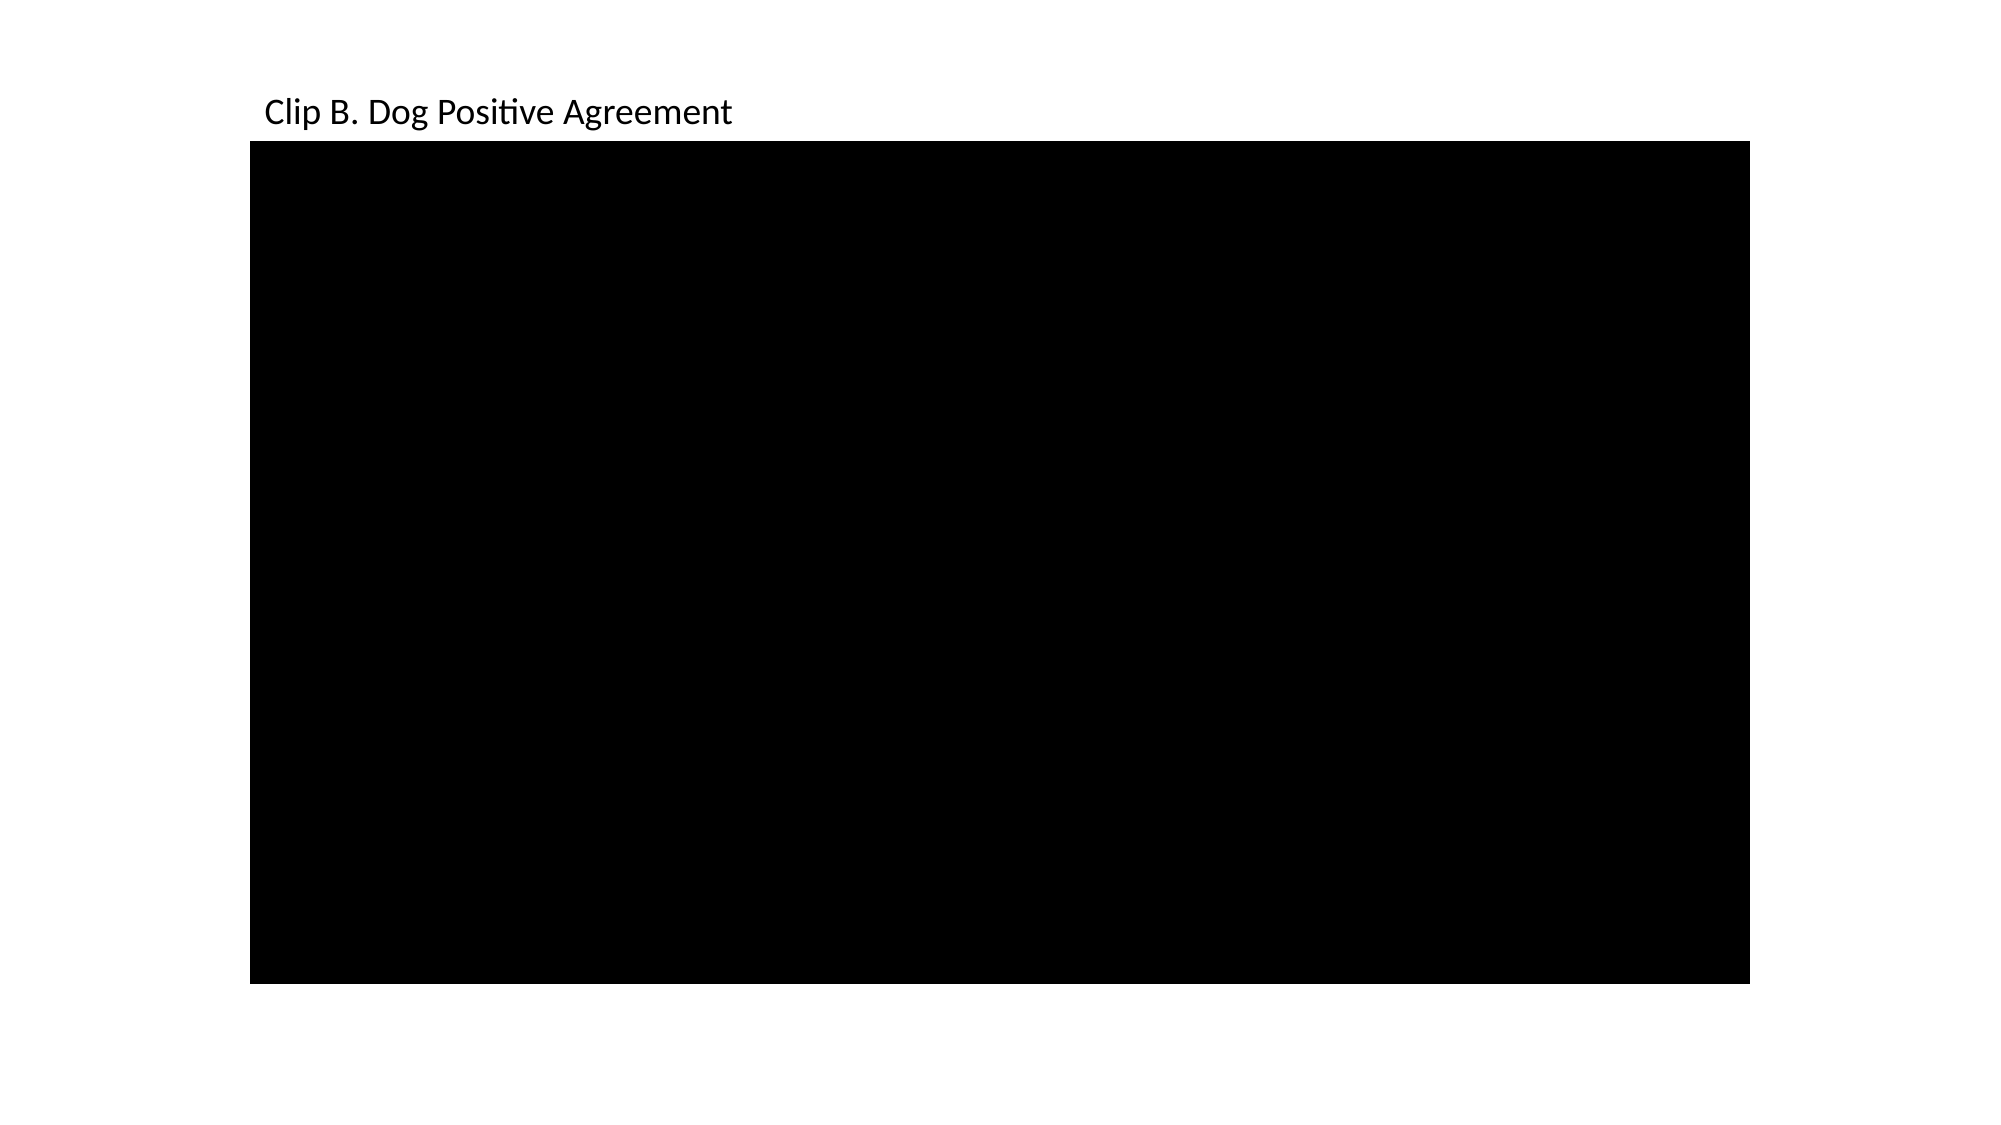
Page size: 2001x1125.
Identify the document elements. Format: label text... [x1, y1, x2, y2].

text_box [249, 140, 1751, 985]
text_box Clip B. Dog Positive Agreement [249, 79, 891, 140]
